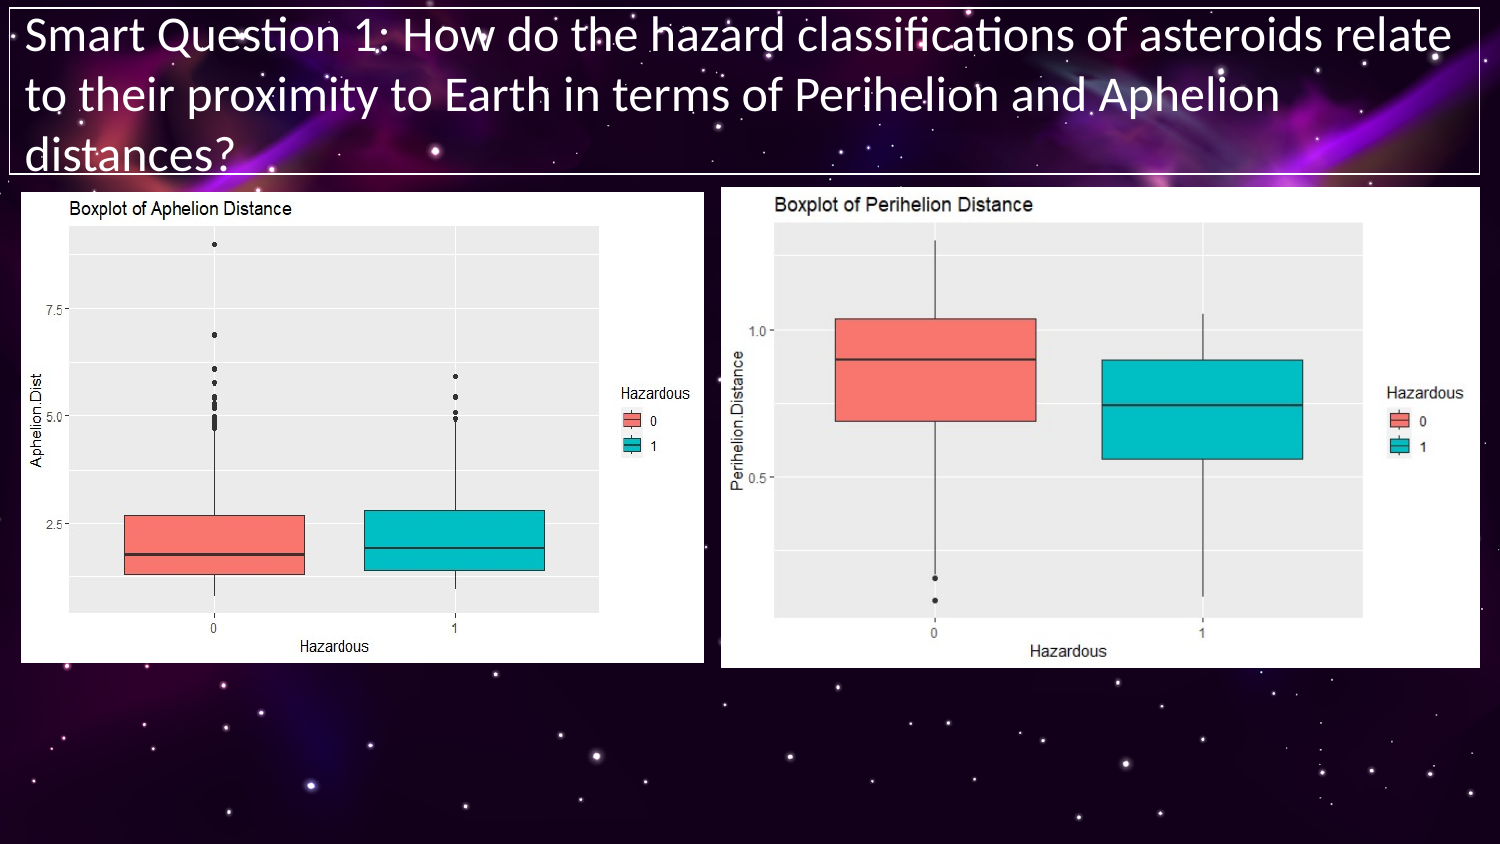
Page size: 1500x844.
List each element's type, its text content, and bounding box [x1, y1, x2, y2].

picture [0, 0, 1500, 844]
title Smart Question 1: How do the hazard classifications of asteroids relate to their proximity to Earth in terms of Perihelion and Aphelion distances? [9, 7, 1480, 175]
